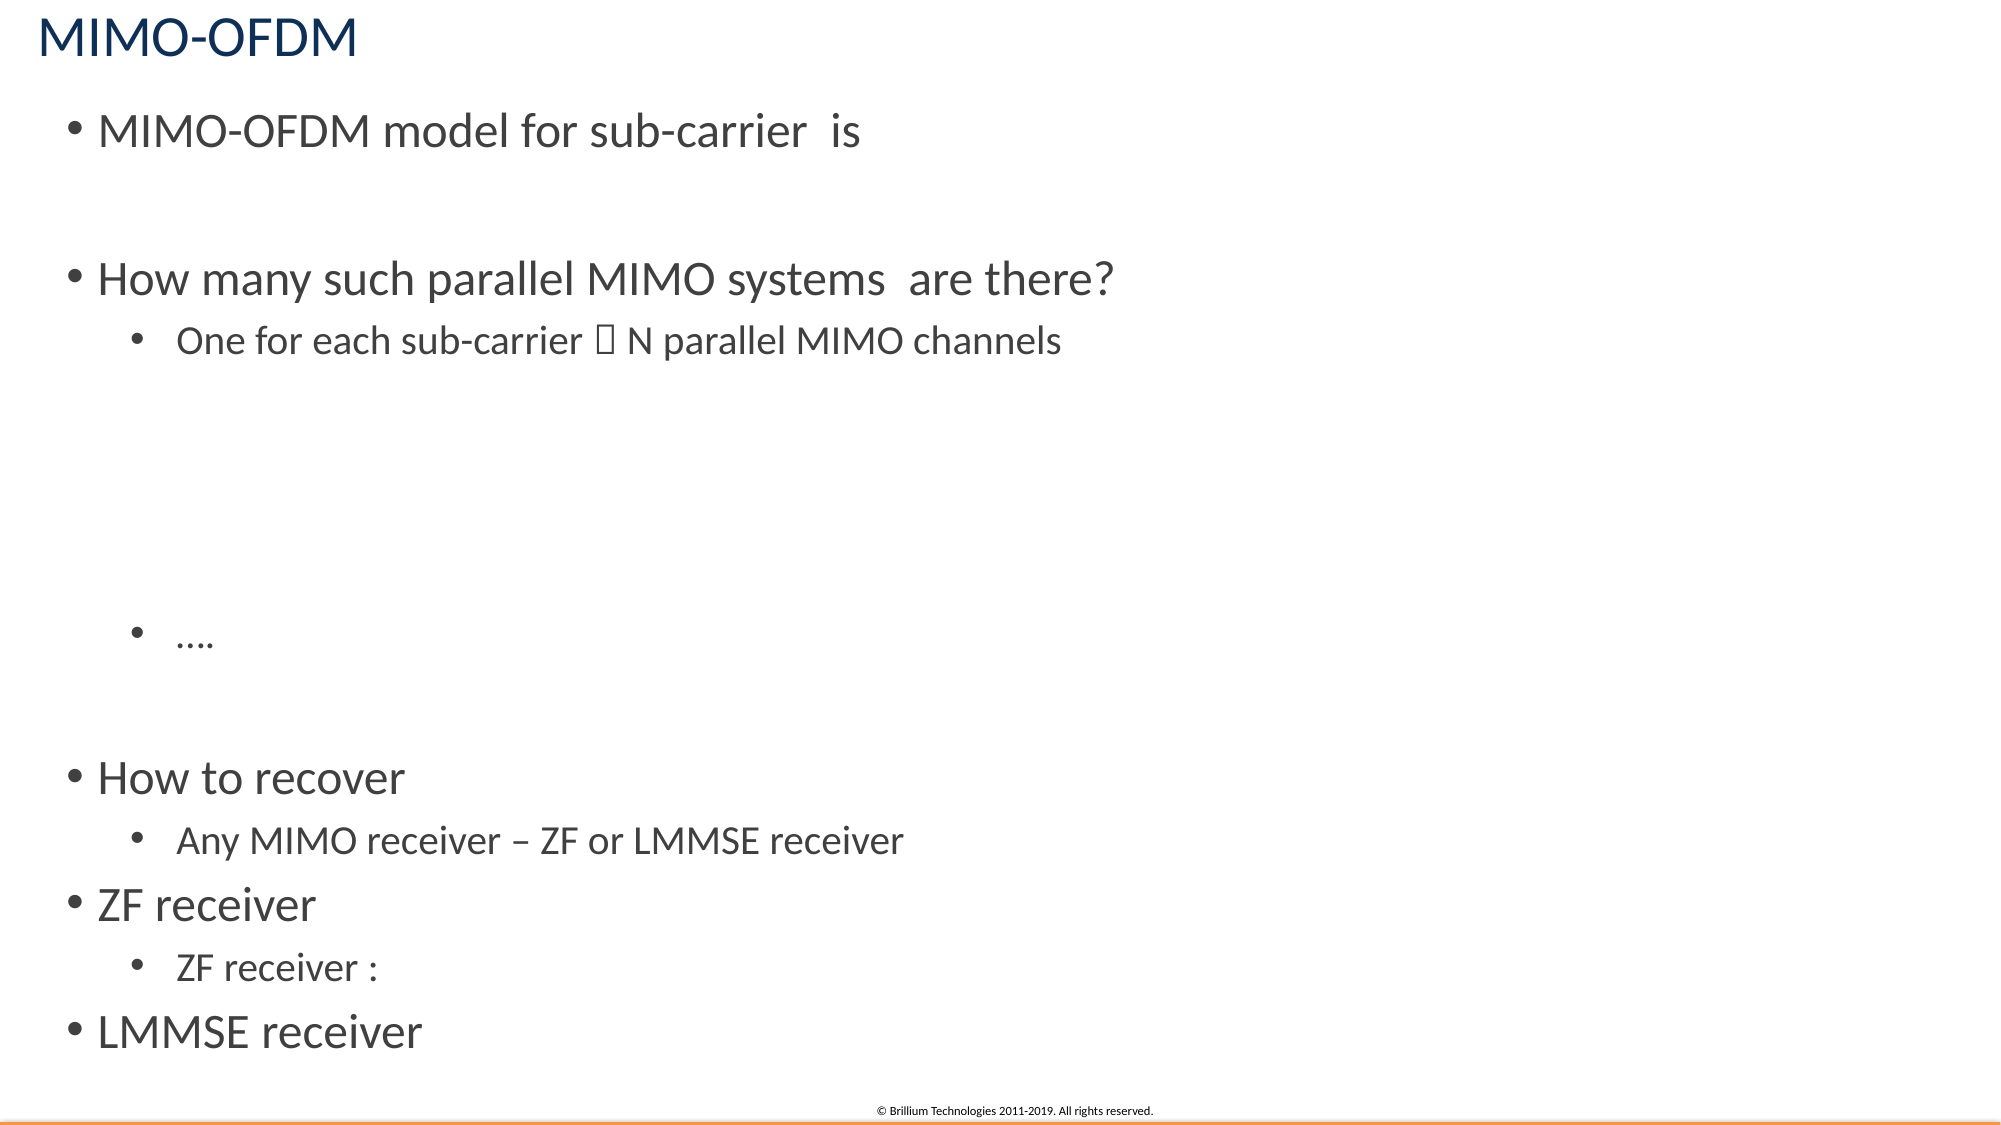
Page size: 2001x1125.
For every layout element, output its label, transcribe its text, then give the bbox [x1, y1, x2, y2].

title MIMO-OFDM [22, 0, 1900, 66]
